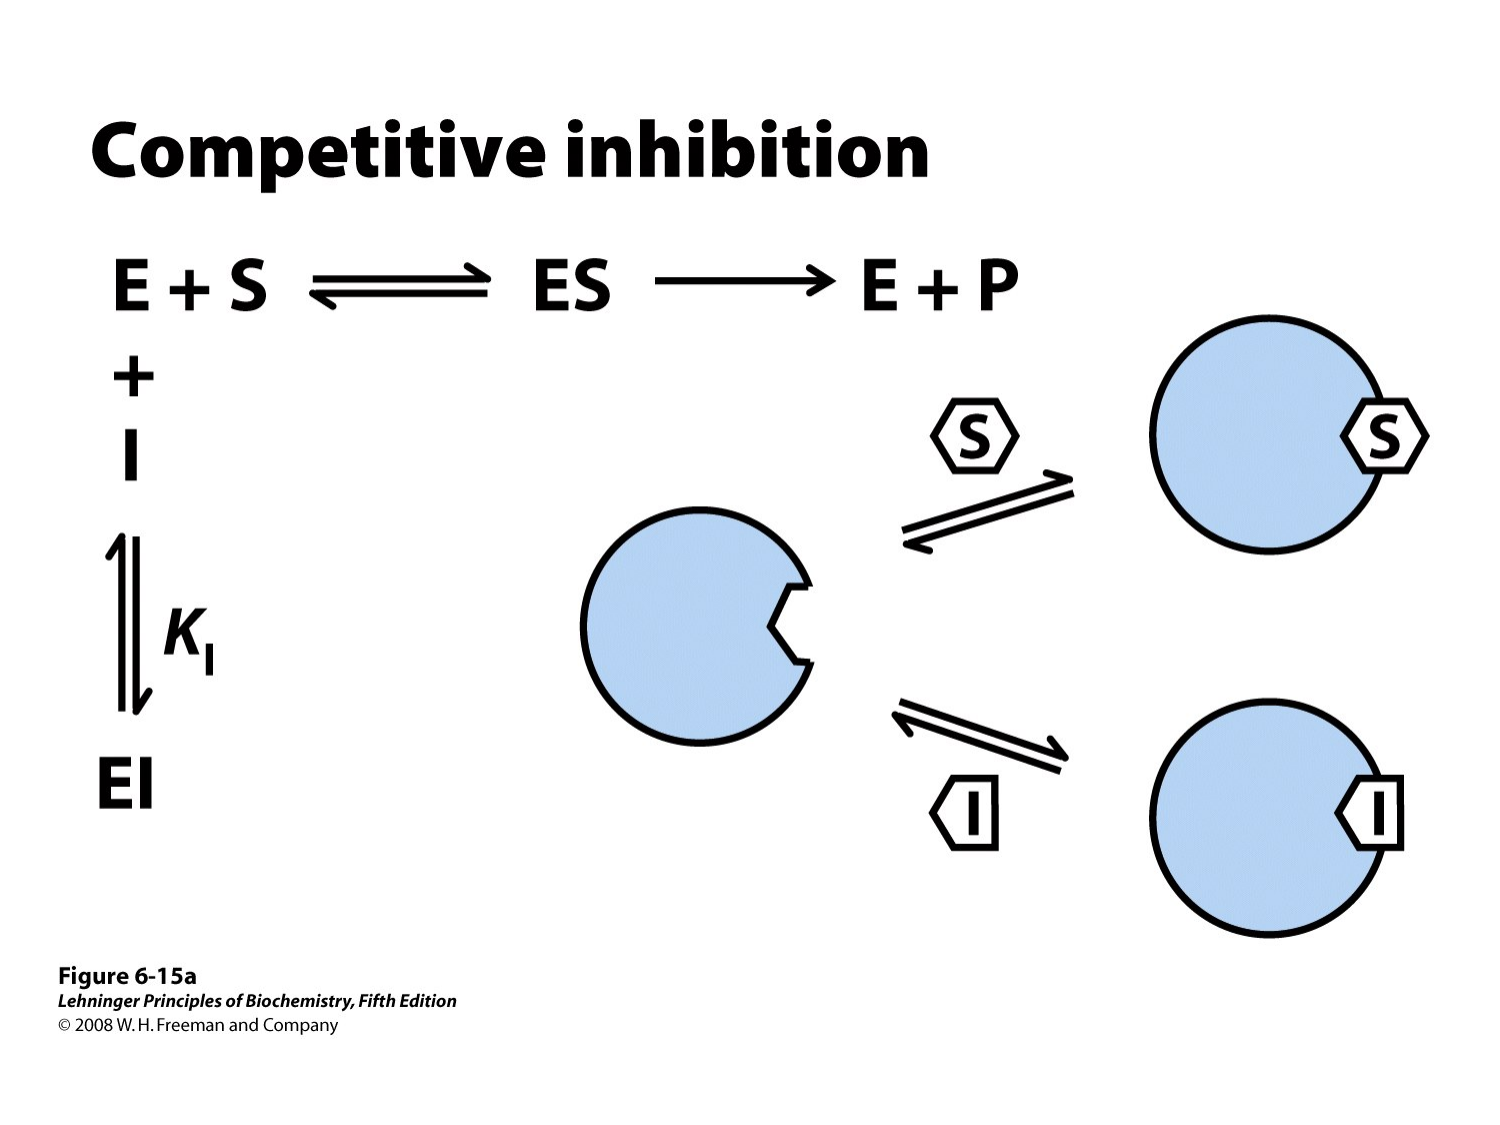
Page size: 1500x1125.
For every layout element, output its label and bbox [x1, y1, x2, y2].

picture [49, 89, 1450, 1039]
